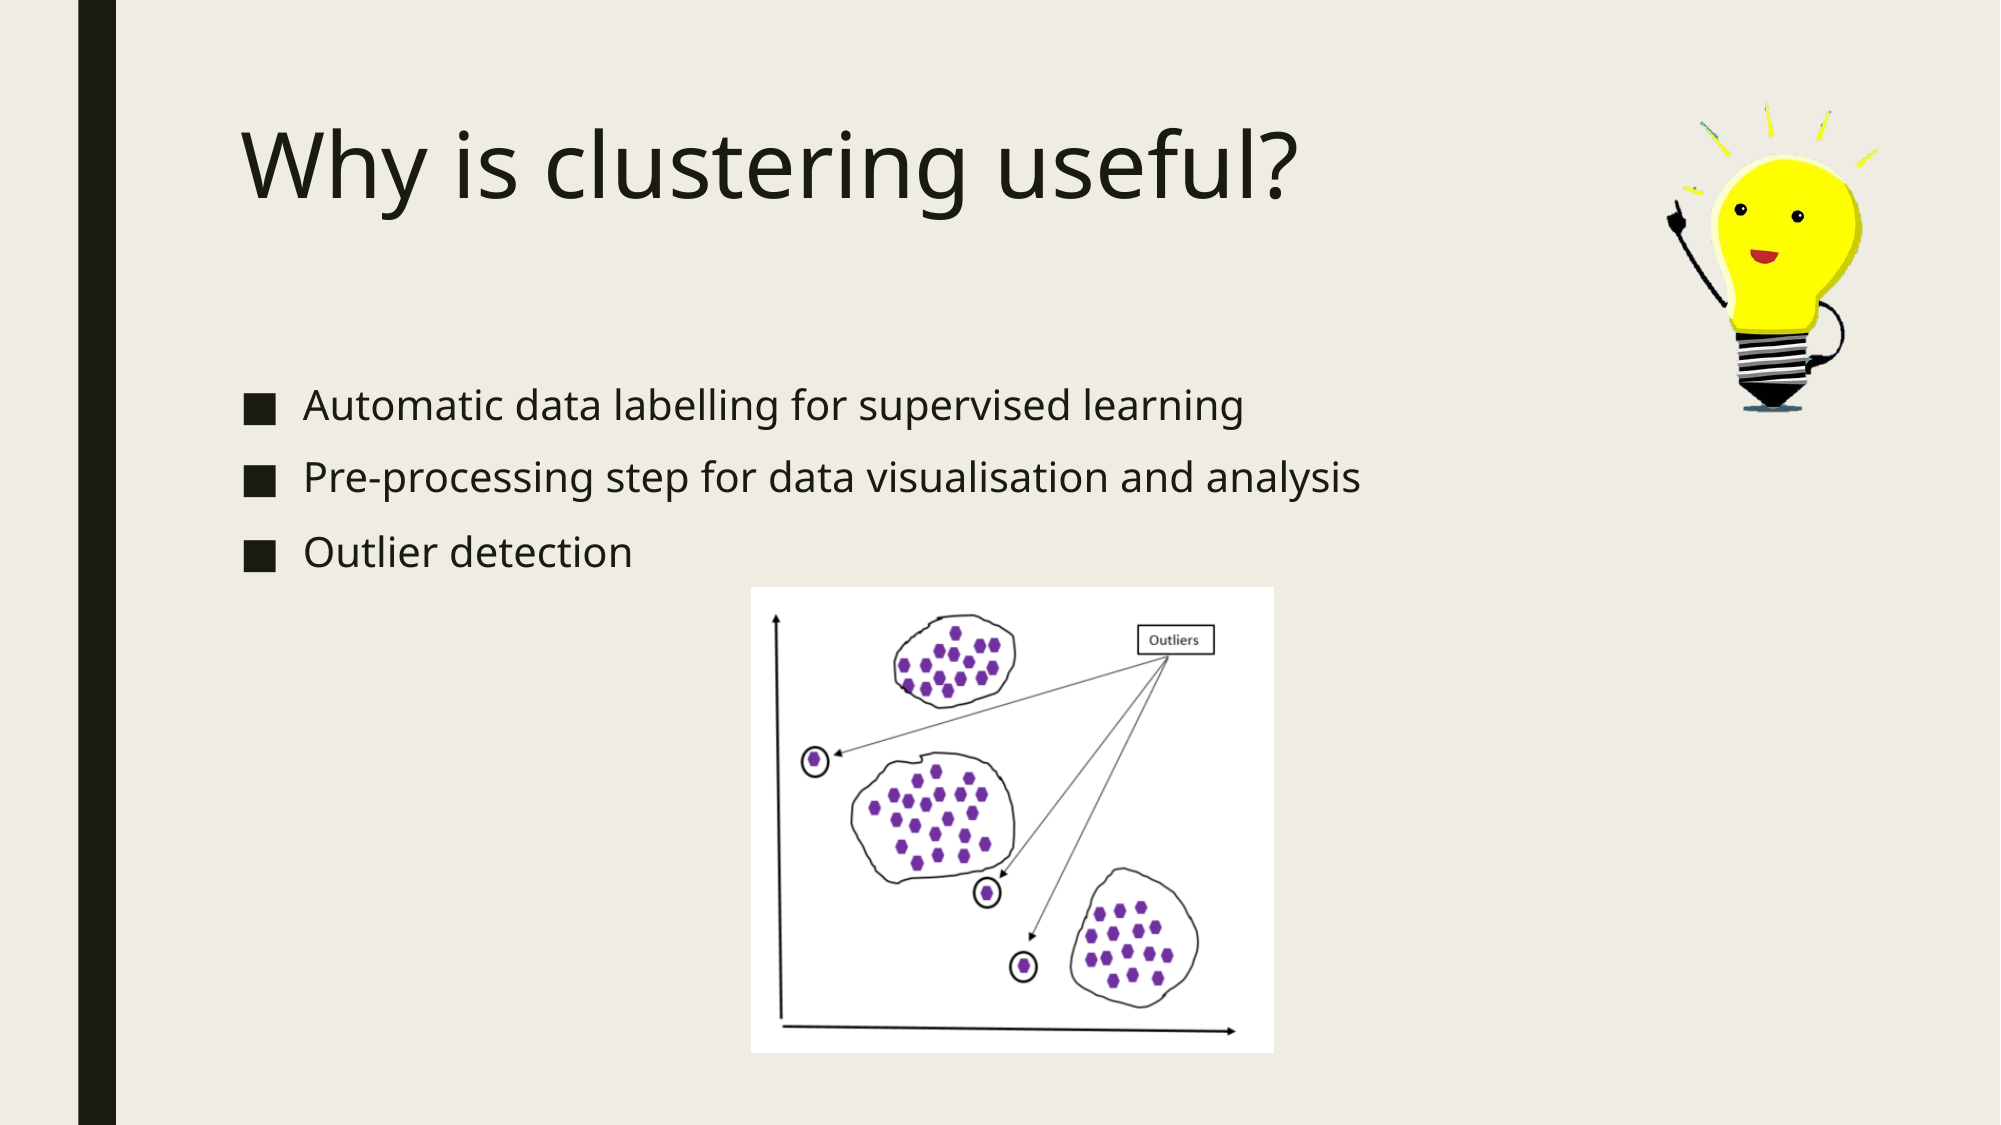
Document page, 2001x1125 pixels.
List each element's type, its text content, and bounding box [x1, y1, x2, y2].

picture [1607, 77, 1959, 428]
text_box Outlier detection [225, 522, 1792, 782]
list Automatic data labelling for supervised learning Pre-processing step for data visualisation and analysis [225, 375, 1800, 963]
picture [751, 587, 1274, 1053]
title Why is clustering useful? [225, 112, 1607, 357]
